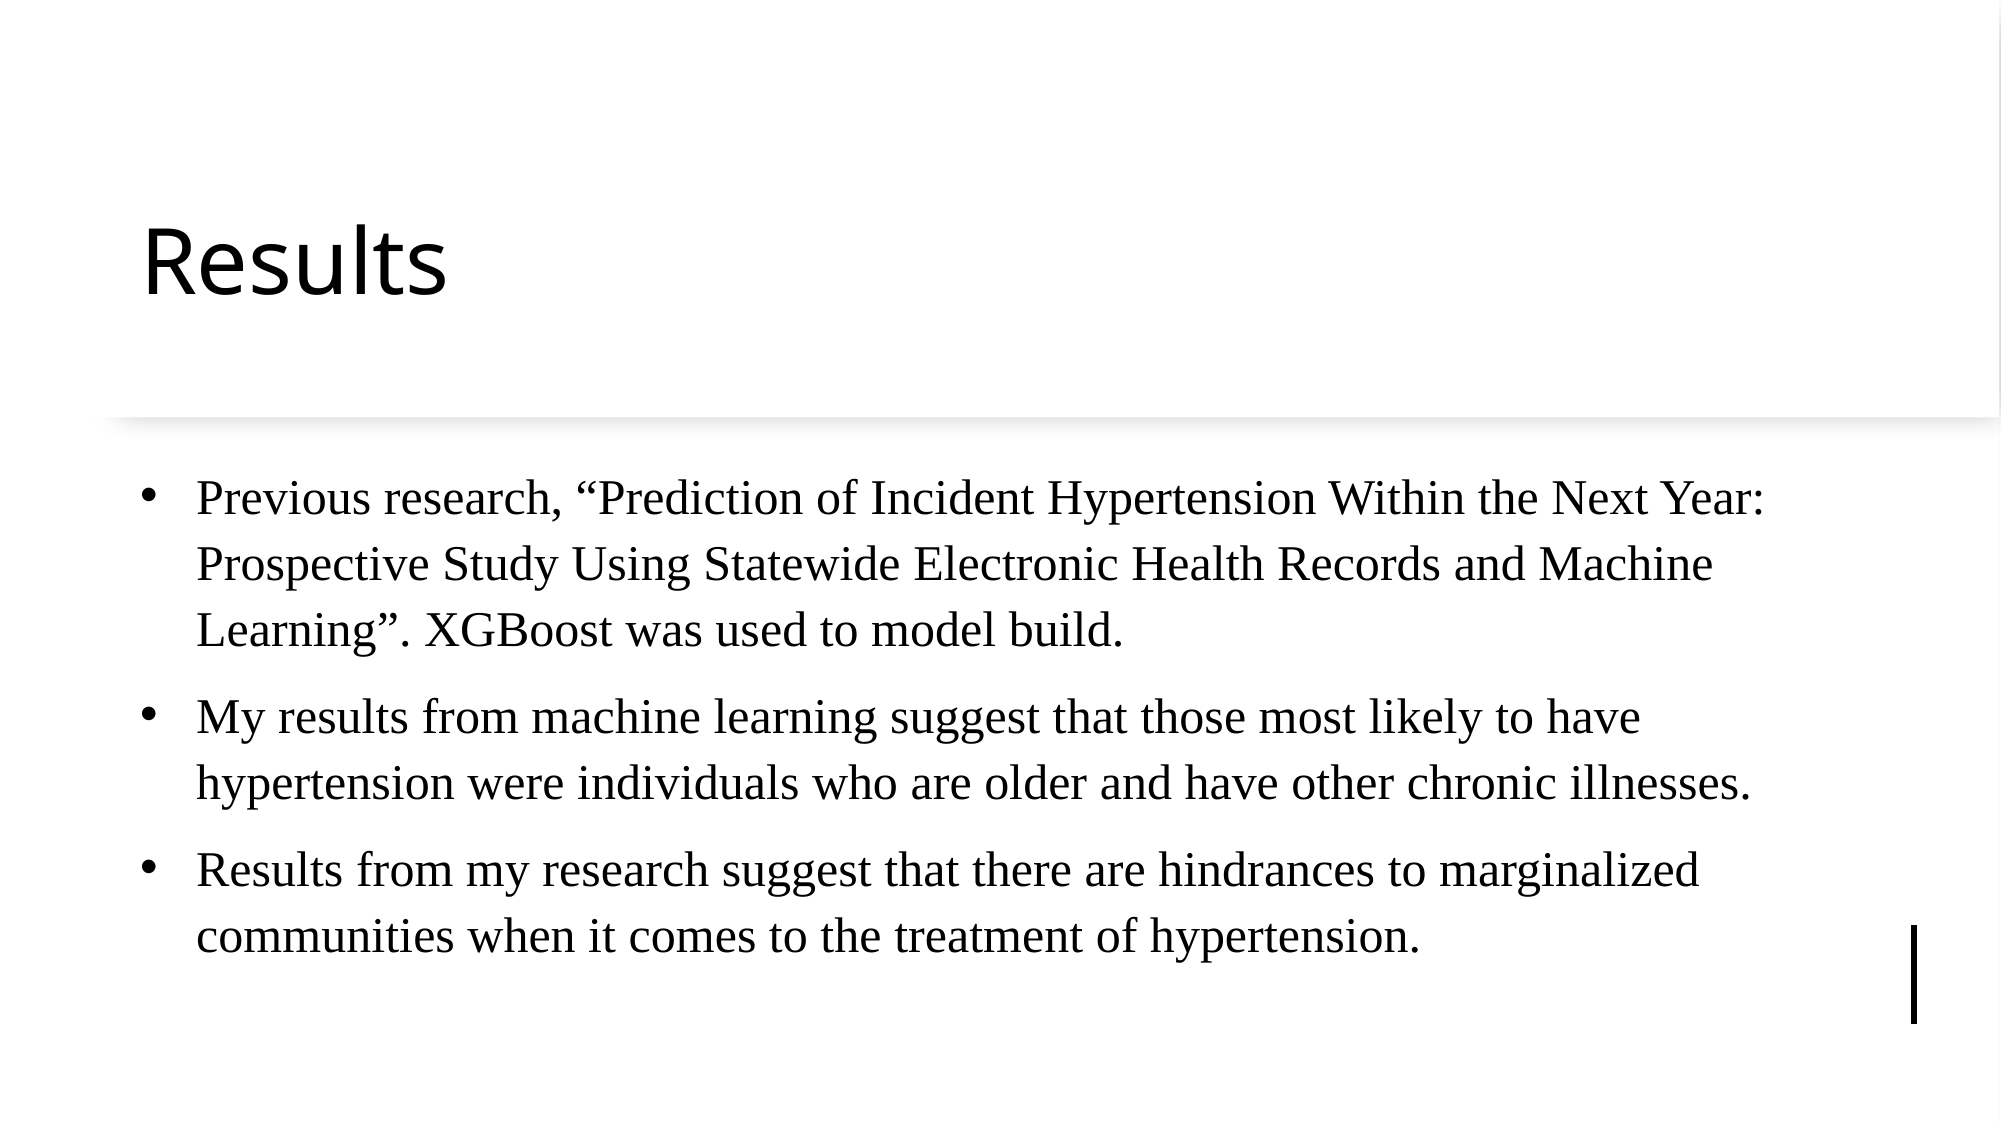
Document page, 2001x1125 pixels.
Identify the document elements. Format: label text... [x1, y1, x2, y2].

list Previous research, “Prediction of Incident Hypertension Within the Next Year: Prospective Study Using Statewide Electronic Health Records and Machine Learning”. XGBoost was used to model build. My results from machine learning suggest that those most likely to have hypertension were individuals who are older and have other chronic illnesses. Results from my research suggest that there are hindrances to marginalized communities when it comes to the treatment of hypertension. [124, 451, 1828, 987]
title Results [124, 140, 1828, 376]
